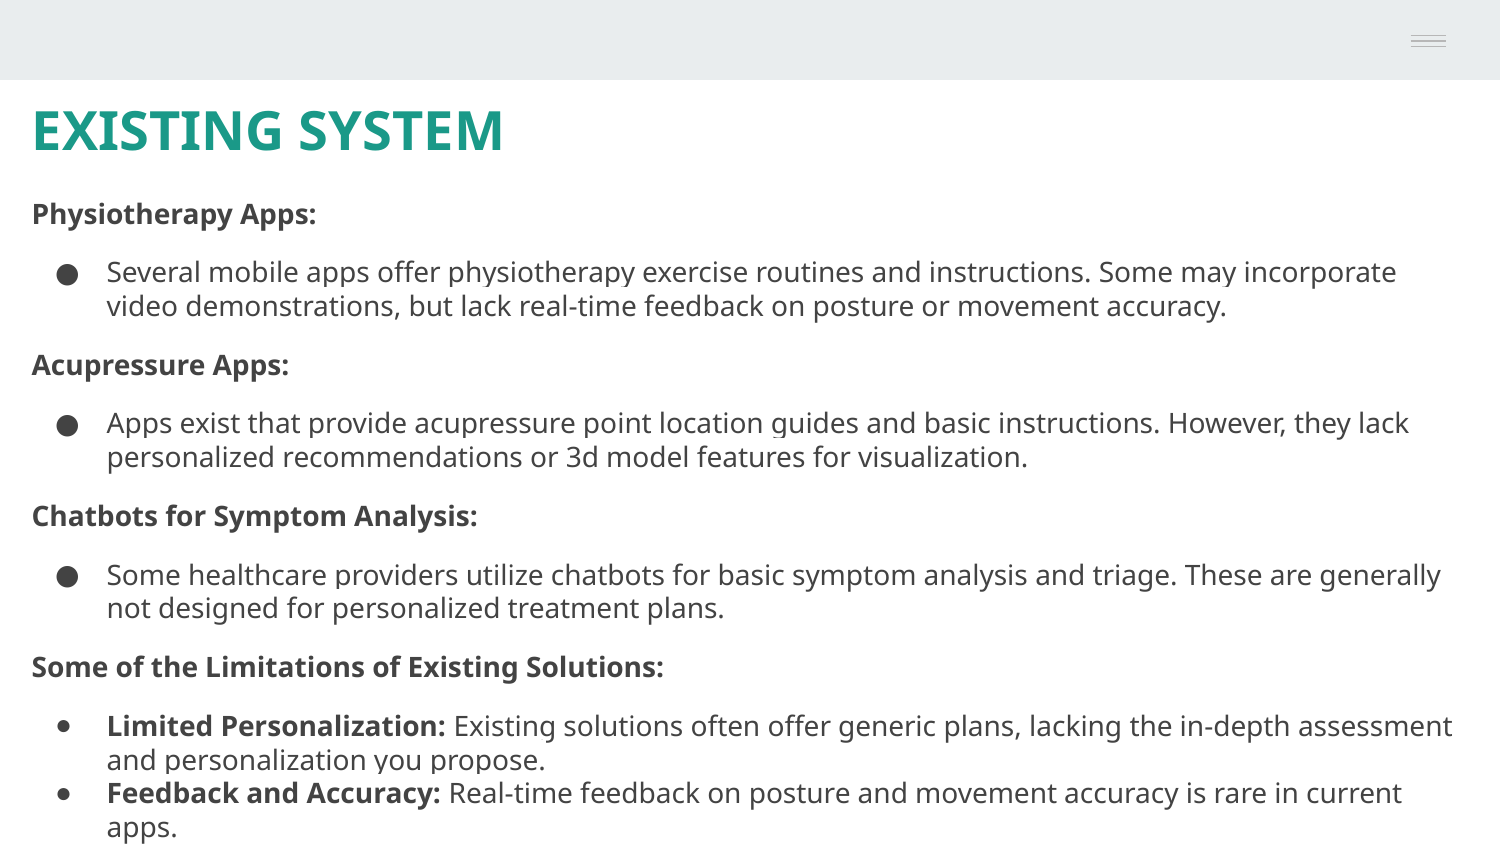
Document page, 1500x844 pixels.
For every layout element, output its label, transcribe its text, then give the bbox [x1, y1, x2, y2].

text_box [16, 635, 1483, 733]
text_box Physiotherapy Apps: Several mobile apps offer physiotherapy exercise routines and instructions. Some may incorporate video demonstrations, but lack real-time feedback on posture or movement accuracy. Acupressure Apps: Apps exist that provide acupressure point location guides and basic instructions. However, they lack personalized recommendations or 3d model features for visualization. Chatbots for Symptom Analysis: Some healthcare providers utilize chatbots for basic symptom analysis and triage. These are generally not designed for personalized treatment plans. Some of the Limitations of Existing Solutions: Limited Personalization: Existing solutions often offer generic plans, lacking the in-depth assessment and personalization you propose. Feedback and Accuracy: Real-time feedback on posture and movement accuracy is rare in current apps. [16, 181, 1483, 635]
title EXISTING SYSTEM [16, 81, 1278, 169]
text_box Physiotherapy Apps: Several mobile apps offer physiotherapy exercise routines and instructions. Some may incorporate video demonstrations, but lack real-time feedback on posture or movement accuracy. Acupressure Apps: Apps exist that provide acupressure point location guides and basic instructions. However, they lack personalized recommendations or 3d model features for visualization. Chatbots for Symptom Analysis: Some healthcare providers utilize chatbots for basic symptom analysis and triage. These are generally not designed for personalized treatment plans. Some of the Limitations of Existing Solutions: Limited Personalization: Existing solutions often offer generic plans, lacking the in-depth assessment and personalization you propose. Feedback and Accuracy: Real-time feedback on posture and movement accuracy is rare in current apps. [16, 733, 1483, 844]
